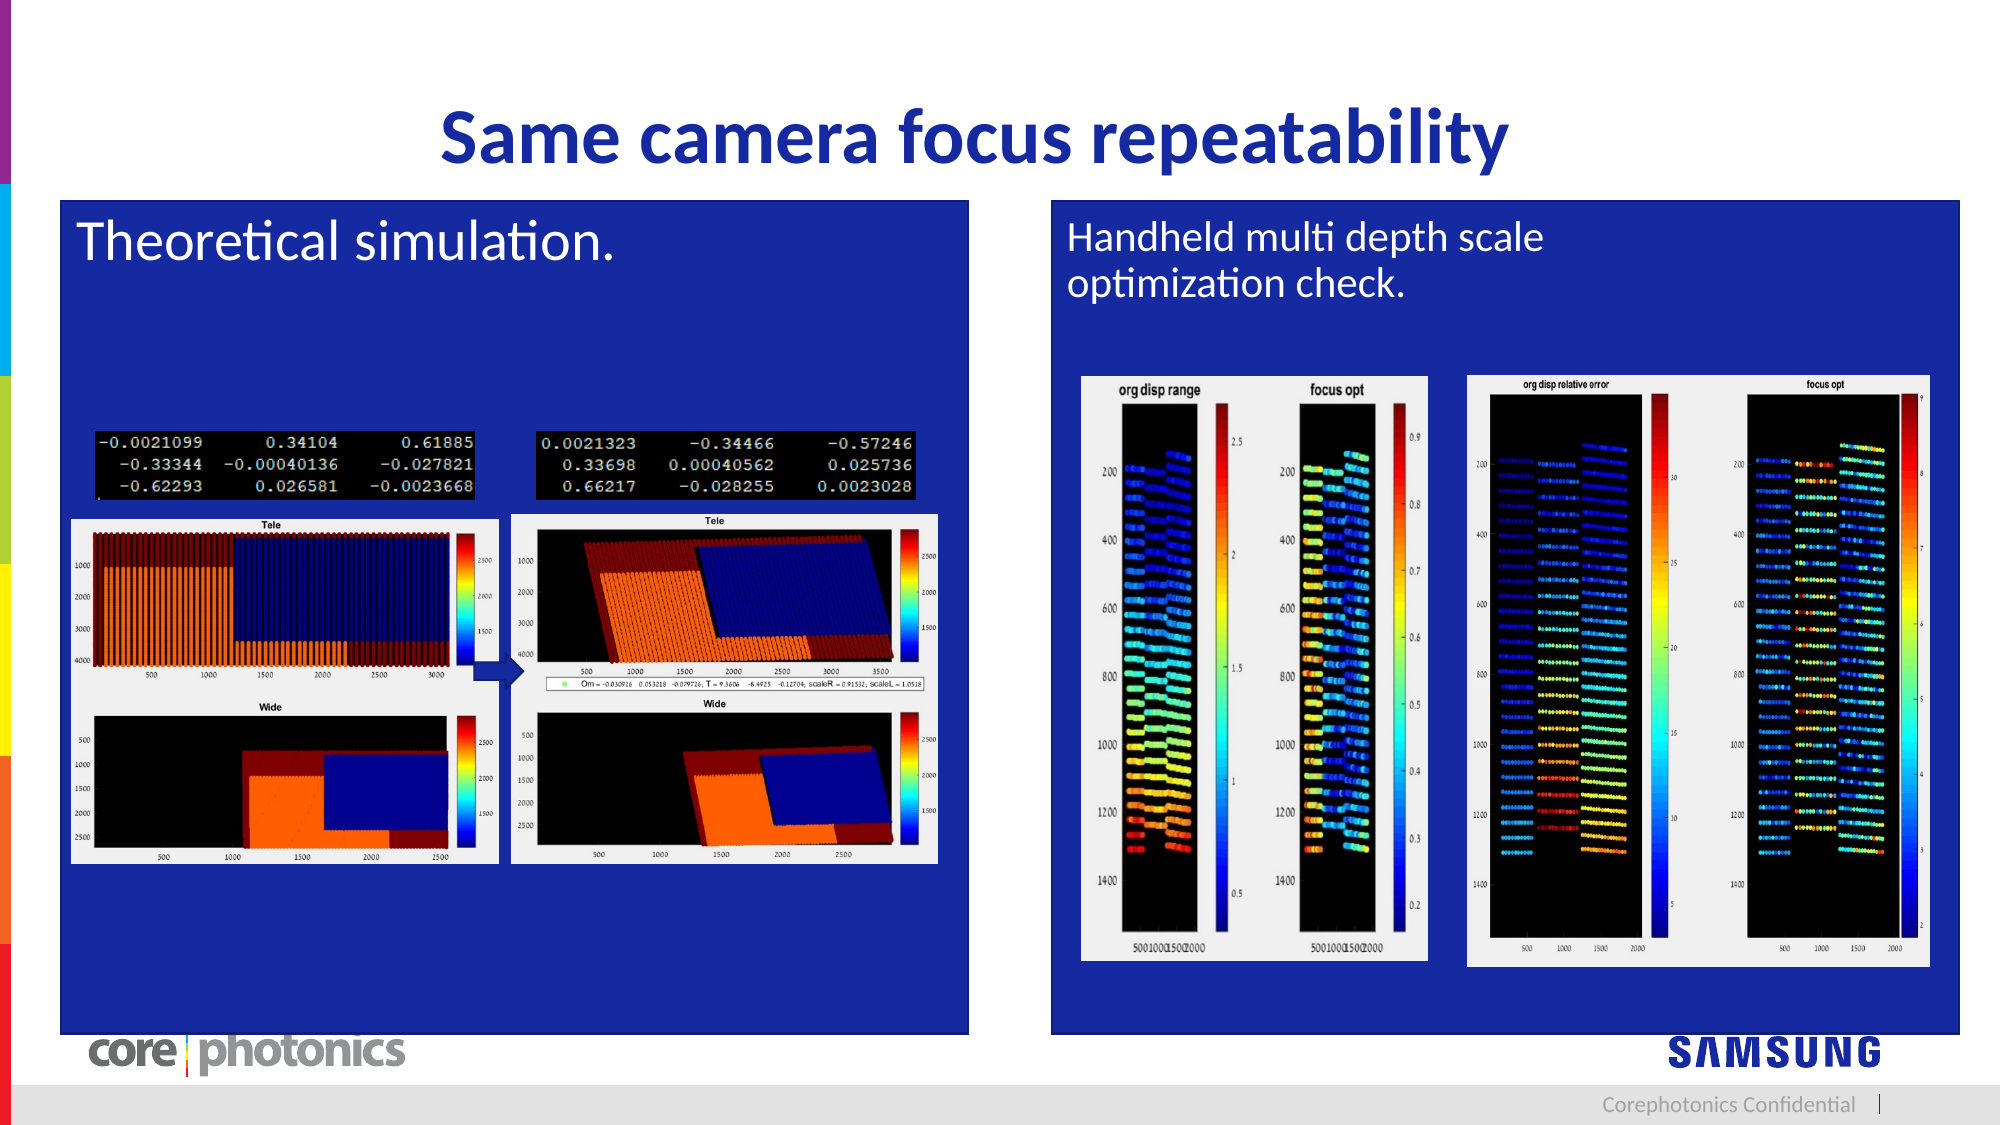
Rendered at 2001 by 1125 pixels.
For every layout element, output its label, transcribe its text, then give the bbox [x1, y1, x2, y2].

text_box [1081, 375, 1930, 967]
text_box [71, 431, 938, 864]
list Theoretical simulation. [61, 202, 906, 312]
text_box Handheld multi depth scale optimization check. [1051, 206, 1960, 316]
text_box [60, 200, 969, 1035]
text_box [1051, 316, 1960, 1035]
title Same camera focus repeatability [71, 0, 1880, 187]
text_box [1051, 200, 1960, 206]
